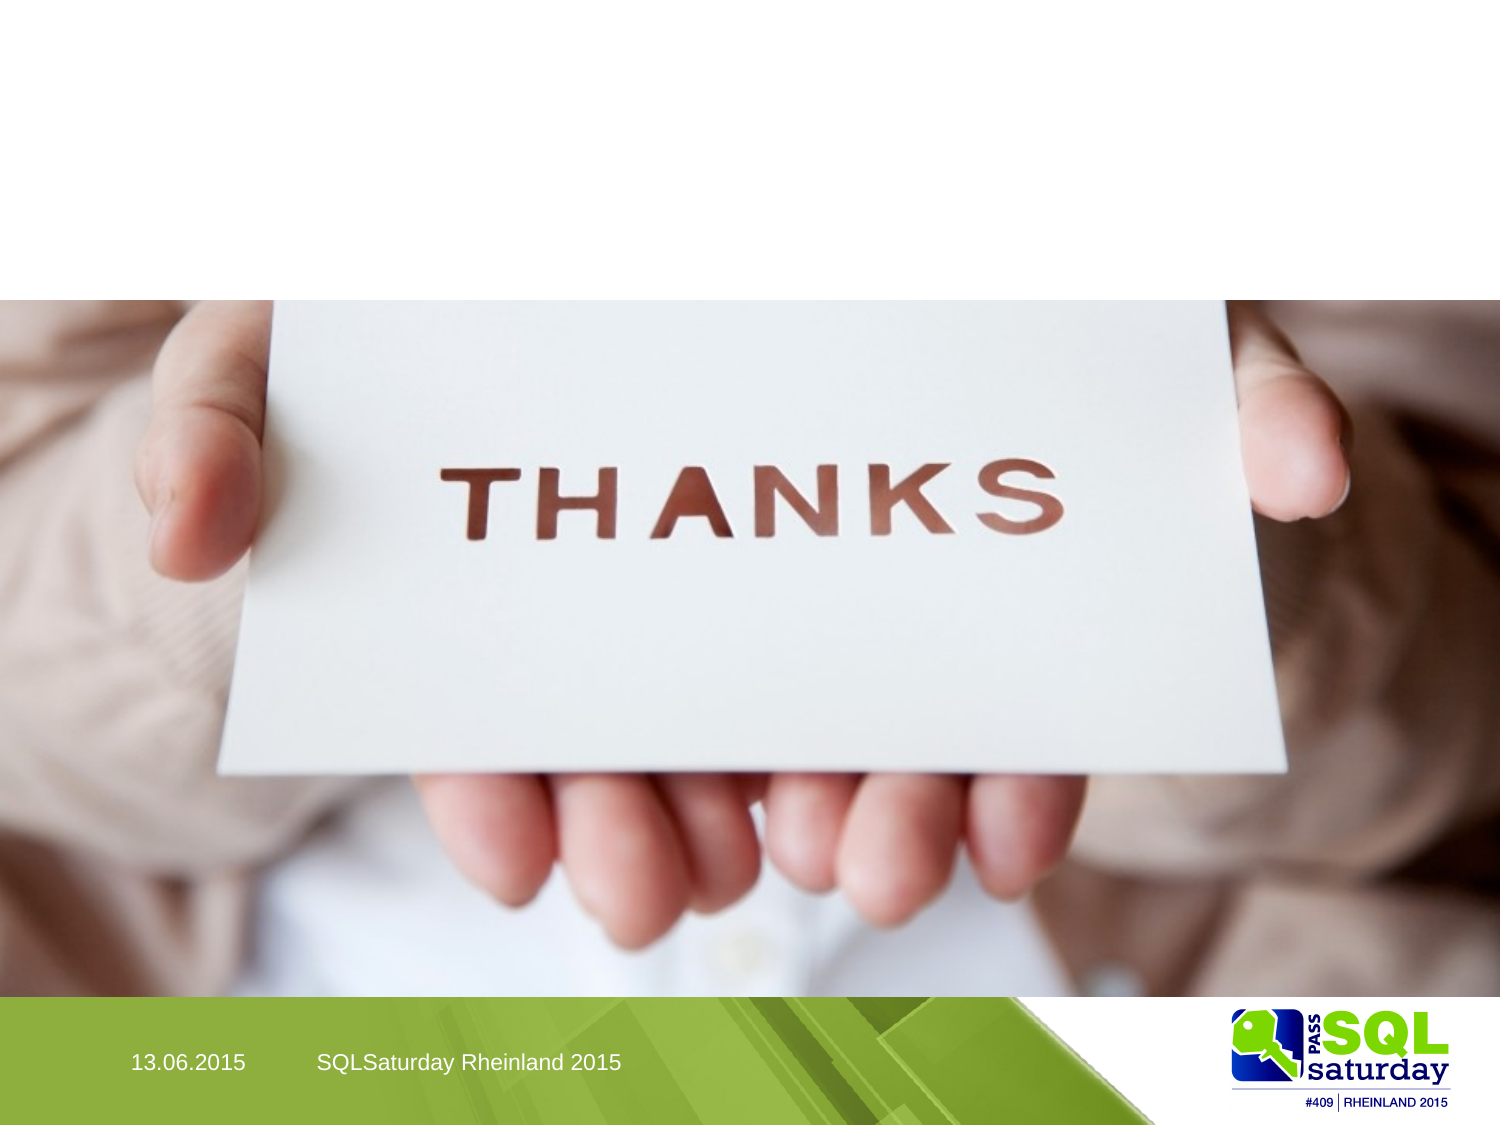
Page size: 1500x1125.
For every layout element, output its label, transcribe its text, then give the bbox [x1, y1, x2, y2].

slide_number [115, 1031, 283, 1092]
picture [0, 300, 1500, 1125]
footer SQLSaturday Rheinland 2015 [301, 1031, 751, 1092]
